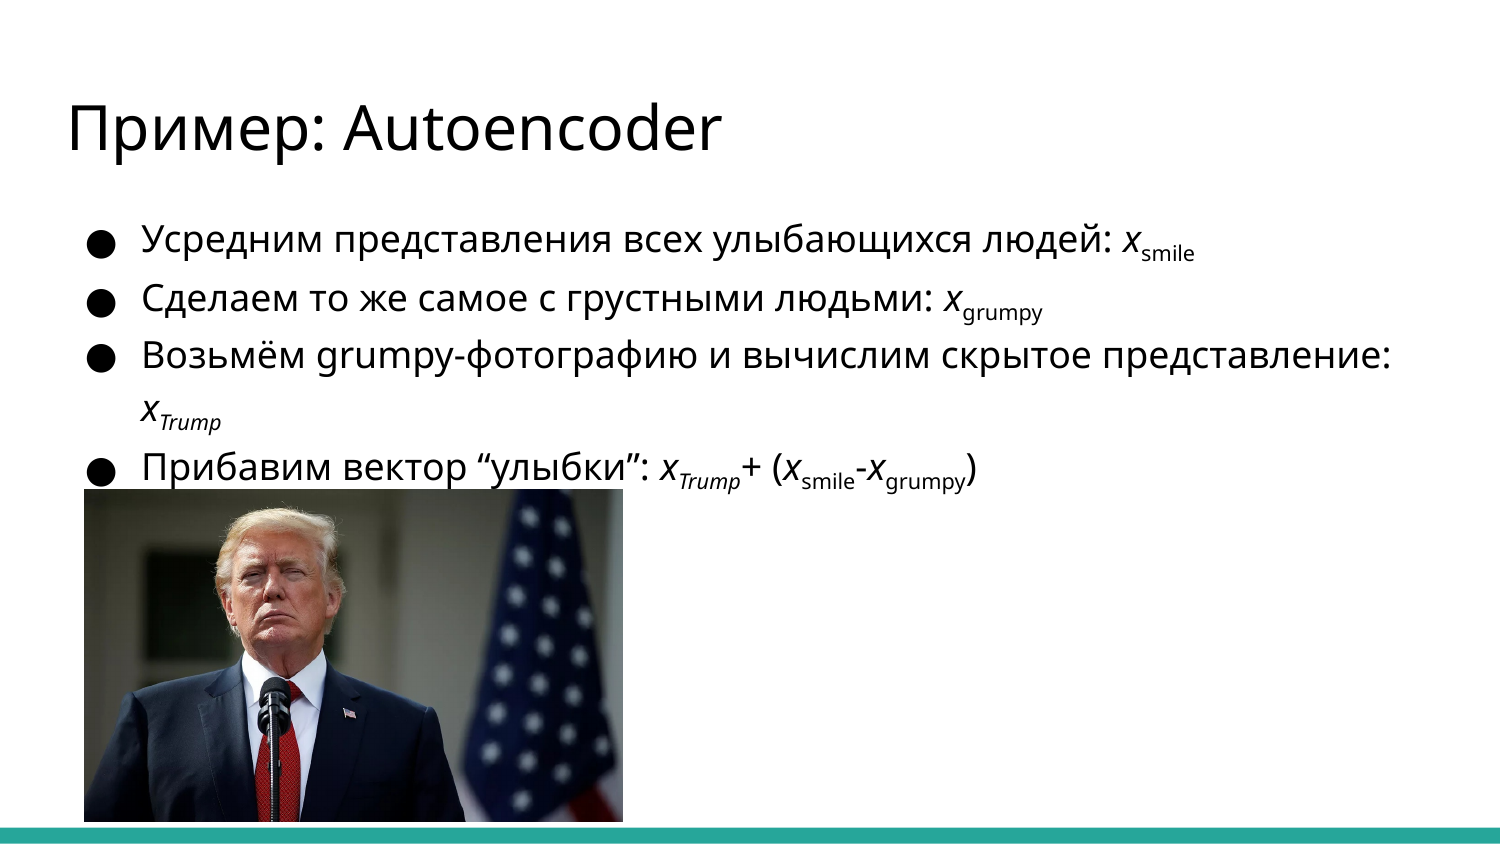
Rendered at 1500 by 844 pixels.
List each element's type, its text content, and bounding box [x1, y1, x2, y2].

title Пример: Autoencoder [51, 72, 1449, 174]
picture [84, 489, 623, 823]
list Усредним представления всех улыбающихся людей: xsmile Сделаем то же самое с грустными людьми: xgrumpy Возьмём grumpy-фотографию и вычислим скрытое представление: xTrump Прибавим вектор “улыбки”: xTrump+ (xsmile-xgrumpy) [51, 192, 1449, 750]
